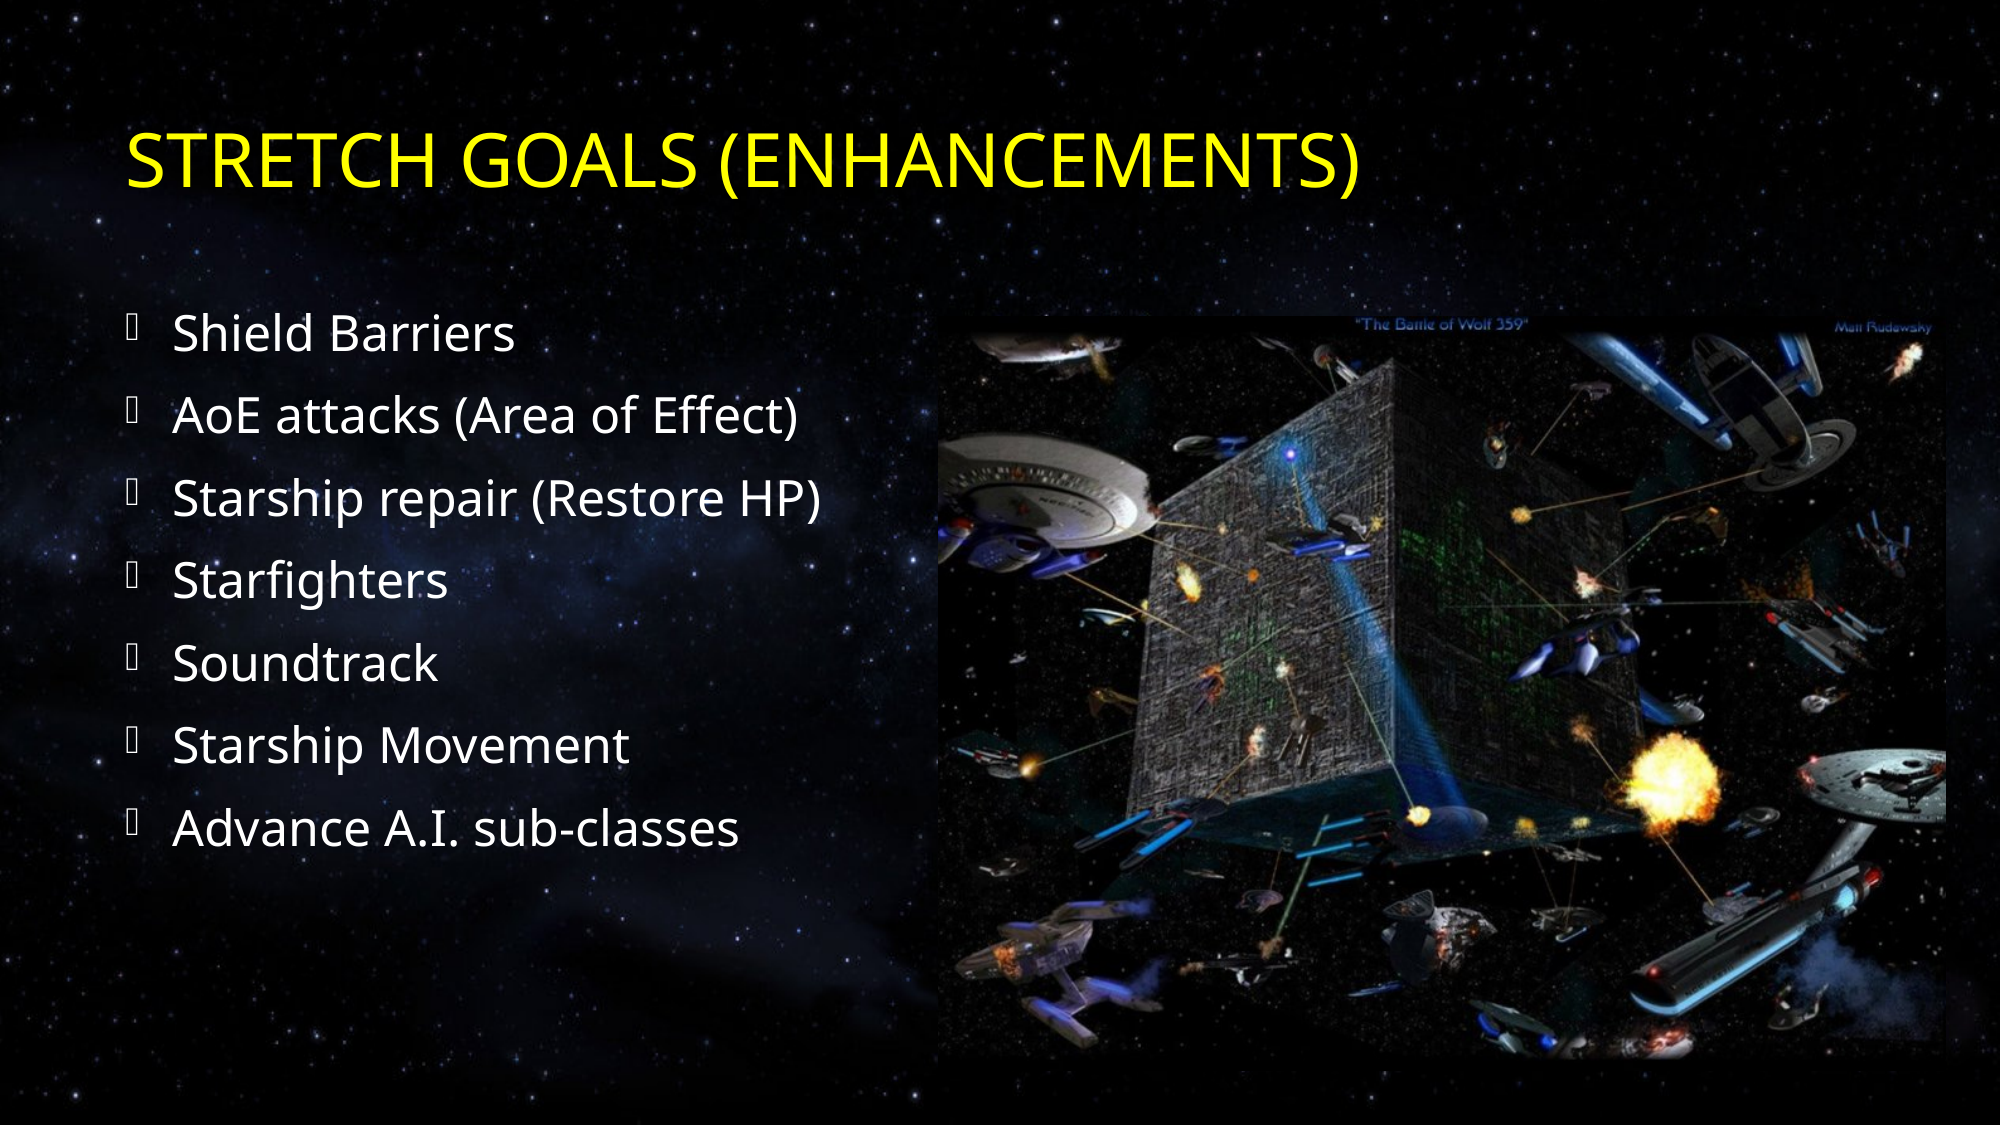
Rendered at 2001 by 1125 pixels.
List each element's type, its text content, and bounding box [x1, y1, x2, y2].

list Shield Barriers AoE attacks (Area of Effect) Starship repair (Restore HP) Starfighters Soundtrack Starship Movement Advance A.I. sub-classes [110, 293, 1511, 983]
picture [0, 0, 2000, 1125]
title Stretch Goals (Enhancements) [110, 90, 1511, 225]
